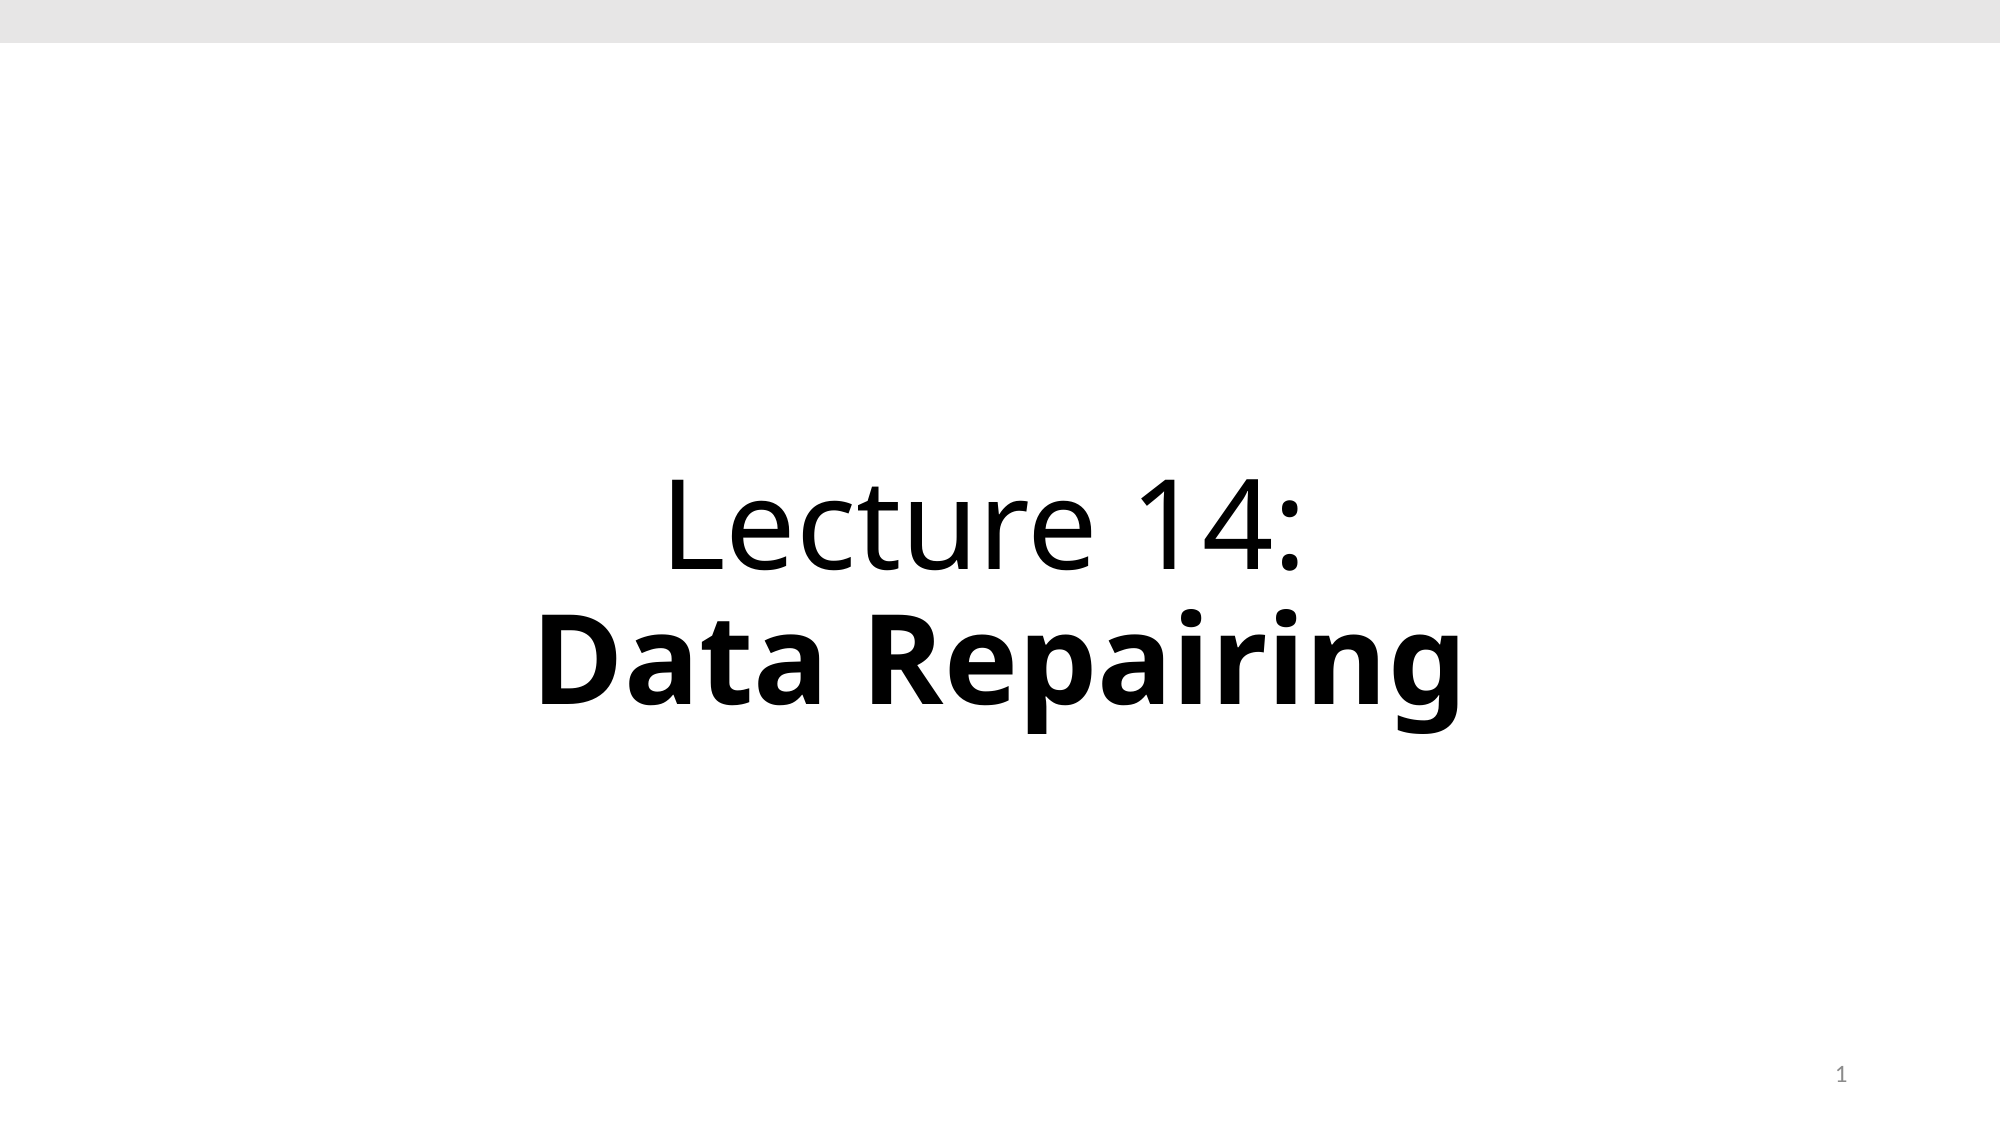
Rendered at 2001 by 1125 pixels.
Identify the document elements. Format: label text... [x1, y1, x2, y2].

title Lecture 14: Data Repairing [249, 347, 1750, 739]
text_box [0, 0, 2000, 44]
slide_number 1 [1412, 1042, 1863, 1103]
